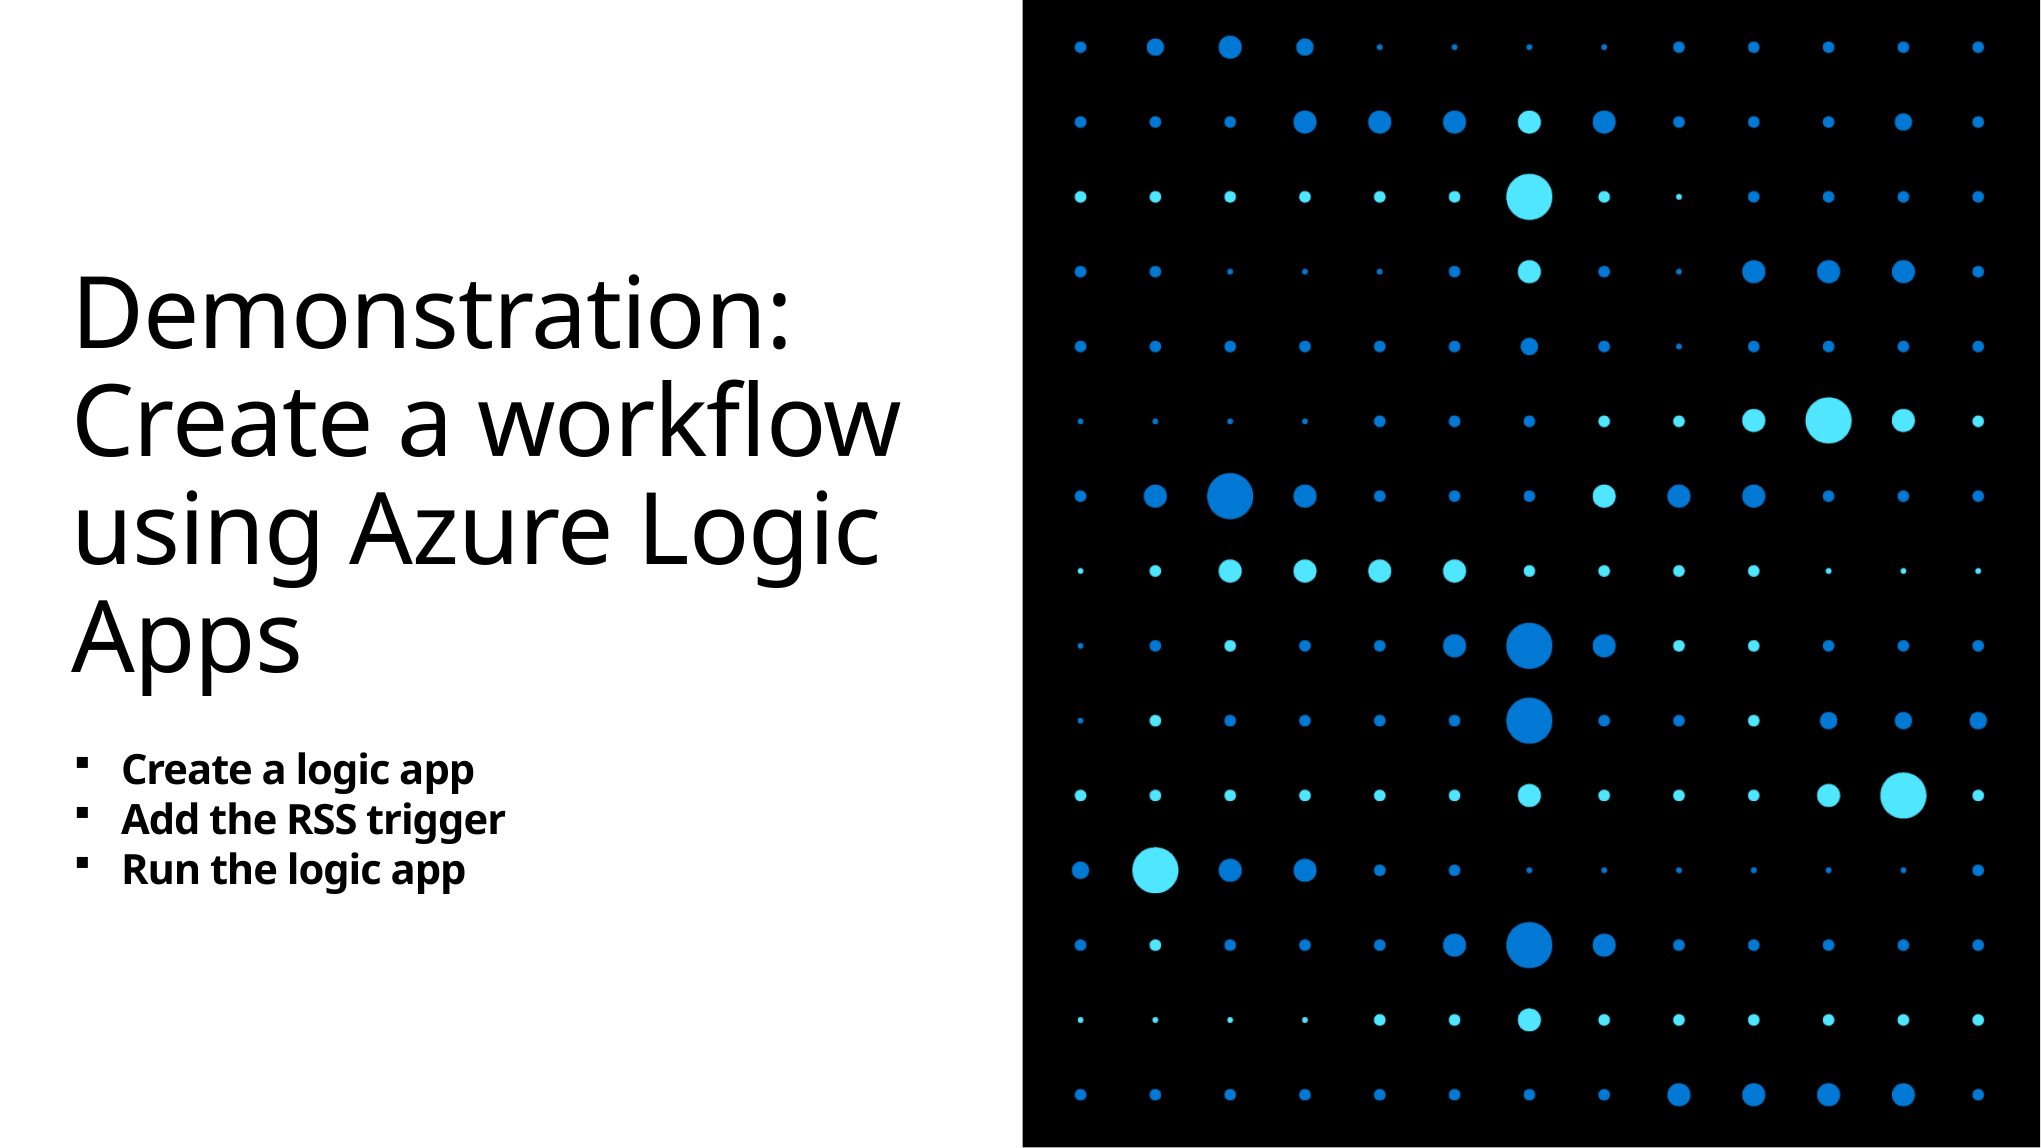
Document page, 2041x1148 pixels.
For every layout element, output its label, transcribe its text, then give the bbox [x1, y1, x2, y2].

list Create a logic app Add the RSS trigger Run the logic app [74, 727, 980, 1011]
title Demonstration: Create a workflow using Azure Logic Apps [71, 423, 981, 724]
picture [1022, 0, 2041, 1148]
